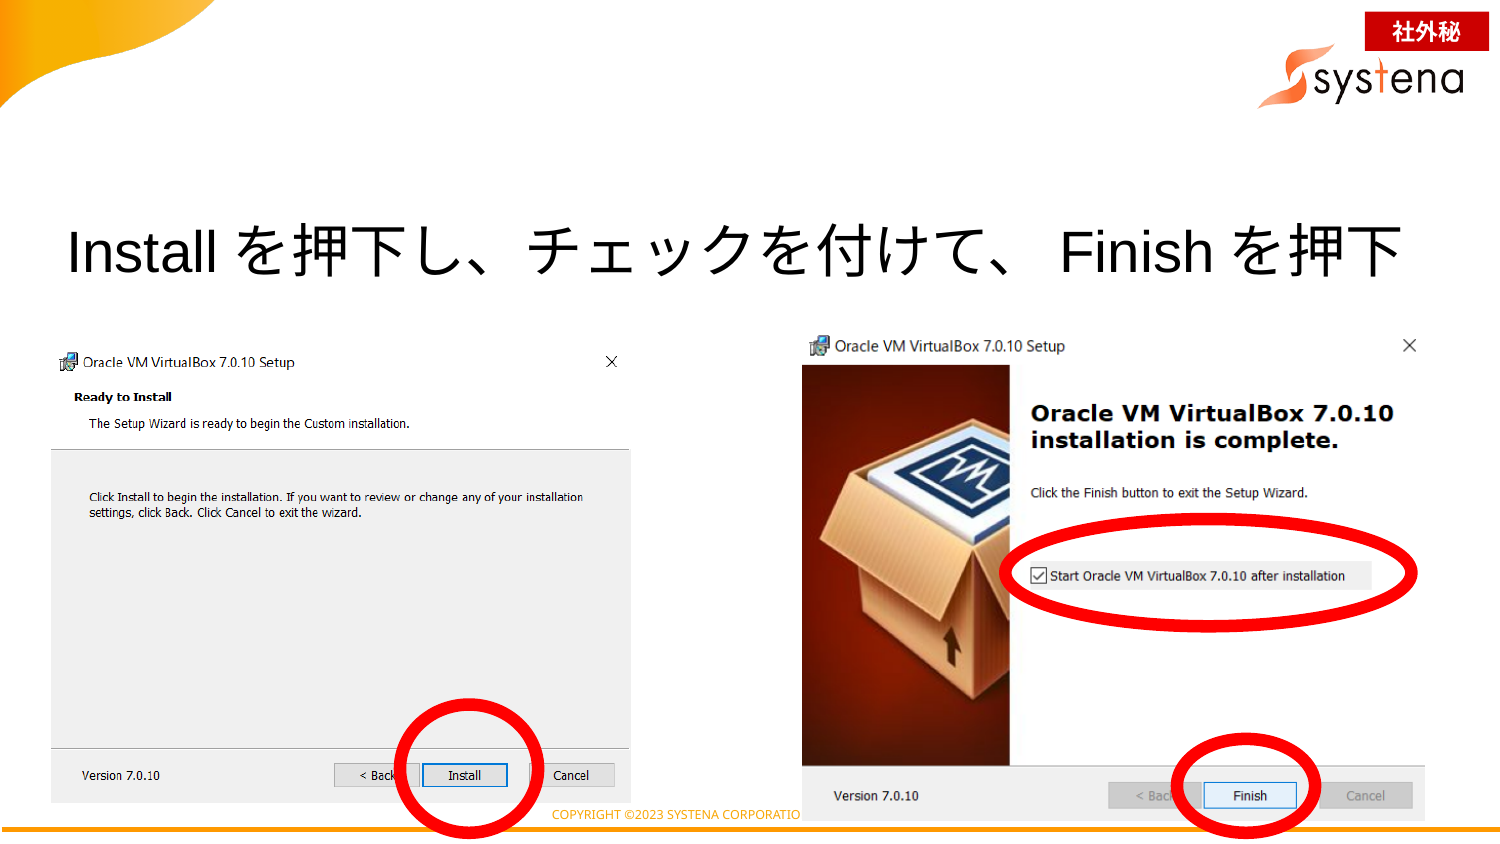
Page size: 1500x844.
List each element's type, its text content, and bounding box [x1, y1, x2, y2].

picture [801, 332, 1426, 821]
picture [1257, 43, 1463, 109]
picture [50, 350, 631, 803]
picture [0, 0, 269, 169]
list Installを押下し、チェックを付けて、Finishを押下 [51, 189, 1449, 750]
text_box [417, 811, 521, 833]
